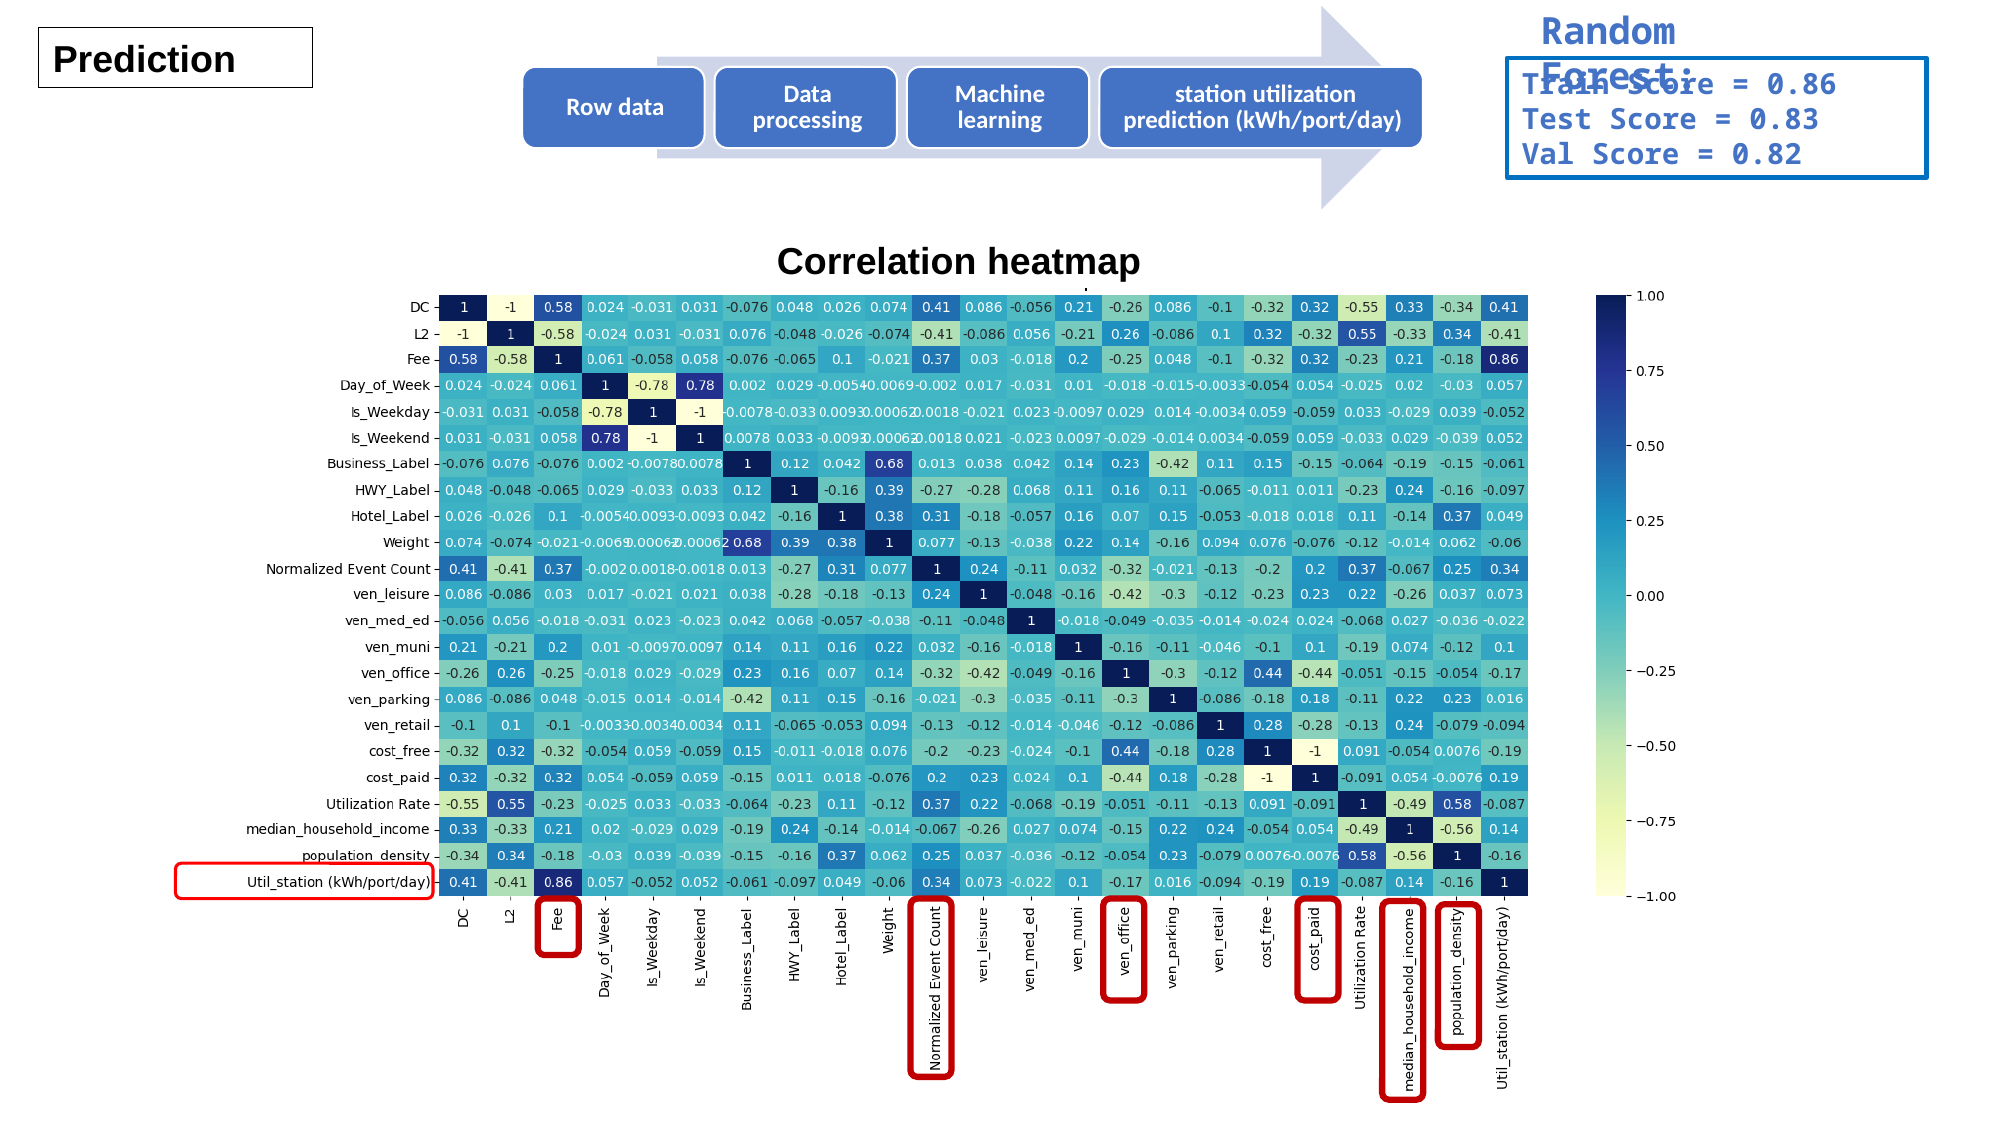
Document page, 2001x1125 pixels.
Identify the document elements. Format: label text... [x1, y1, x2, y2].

text_box Train Score = 0.86 Test Score = 0.83 Val Score = 0.82 [1507, 57, 1927, 178]
text_box [174, 862, 236, 900]
text_box Correlation heatmap [762, 229, 1182, 288]
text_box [521, 5, 1424, 210]
text_box Prediction [38, 27, 313, 88]
text_box Random Forest: [1525, 0, 1861, 105]
picture [236, 288, 1685, 1098]
